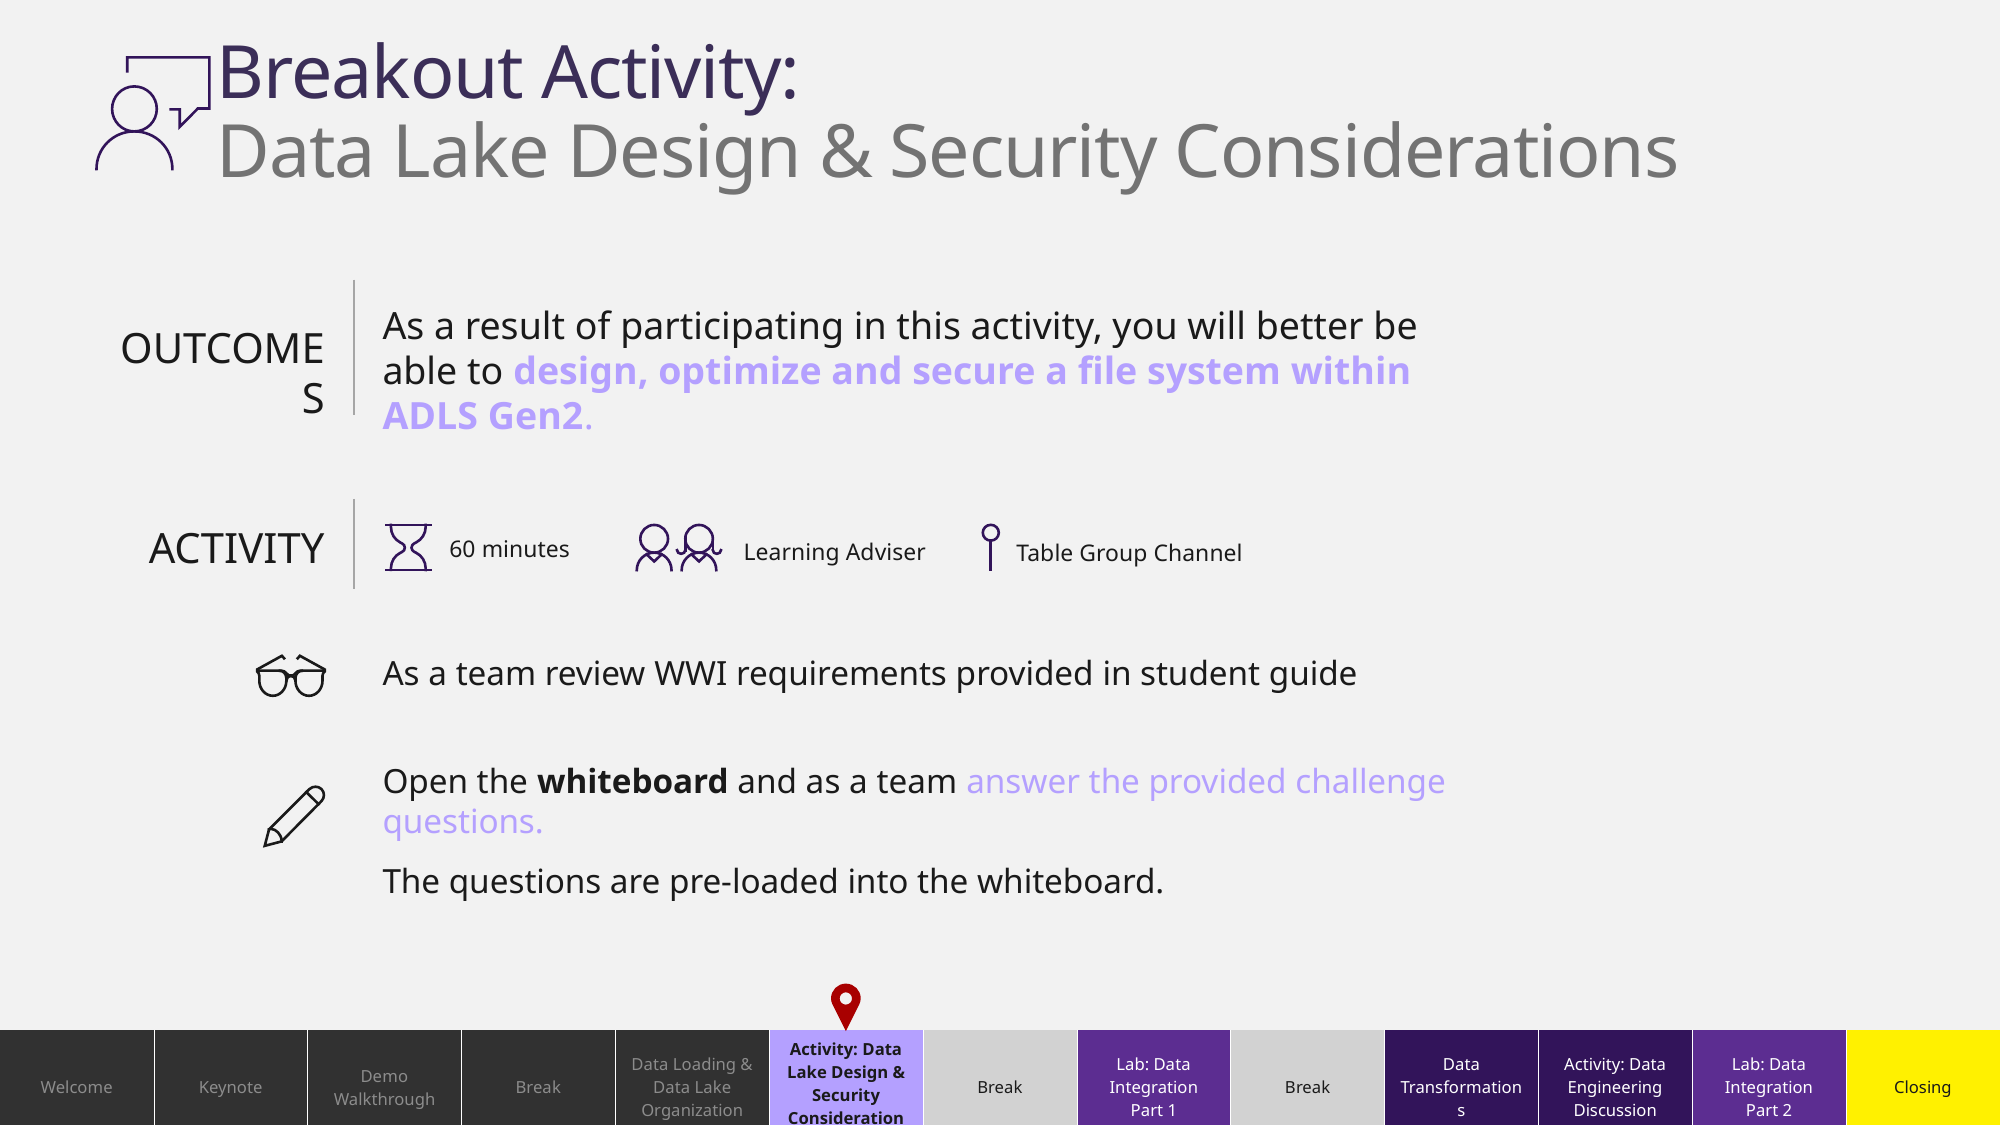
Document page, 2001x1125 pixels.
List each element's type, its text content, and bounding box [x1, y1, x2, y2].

table_header Break [462, 1030, 615, 1125]
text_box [256, 644, 1502, 910]
table_header Break [924, 1030, 1077, 1125]
text_box [96, 57, 210, 170]
text_box [982, 524, 999, 570]
text_box ACTIVITY [108, 522, 325, 573]
text_box 60 minutes [431, 534, 588, 563]
text_box OUTCOMES [100, 322, 325, 423]
table_header Keynote [155, 1030, 307, 1125]
table_header Lab: Data Integration Part 2 [1693, 1030, 1846, 1125]
table_header Break [1231, 1030, 1384, 1125]
text_box Table Group Channel [1003, 538, 1257, 567]
text_box [832, 984, 860, 1029]
table_header Data Loading & Data Lake Organization [616, 1030, 769, 1125]
table_header Activity: Data Lake Design & Security Considerations [770, 1030, 923, 1125]
table_header Demo Walkthrough [308, 1030, 461, 1125]
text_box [636, 524, 722, 571]
text_box [385, 525, 431, 570]
title Breakout Activity: Data Lake Design & Security Considerations [216, 33, 1987, 194]
text_box Learning Adviser [743, 537, 927, 565]
table_header Closing [1847, 1030, 2000, 1125]
table_header Lab: Data Integration Part 1 [1078, 1030, 1230, 1125]
text_box As a result of participating in this activity, you will better be able to design, optimize and secure a file system within ADLS Gen2. [367, 294, 1502, 445]
table_header Activity: Data Engineering Discussion [1539, 1030, 1692, 1125]
table_header Welcome [0, 1030, 154, 1125]
table_header Data Transformations [1385, 1030, 1538, 1125]
